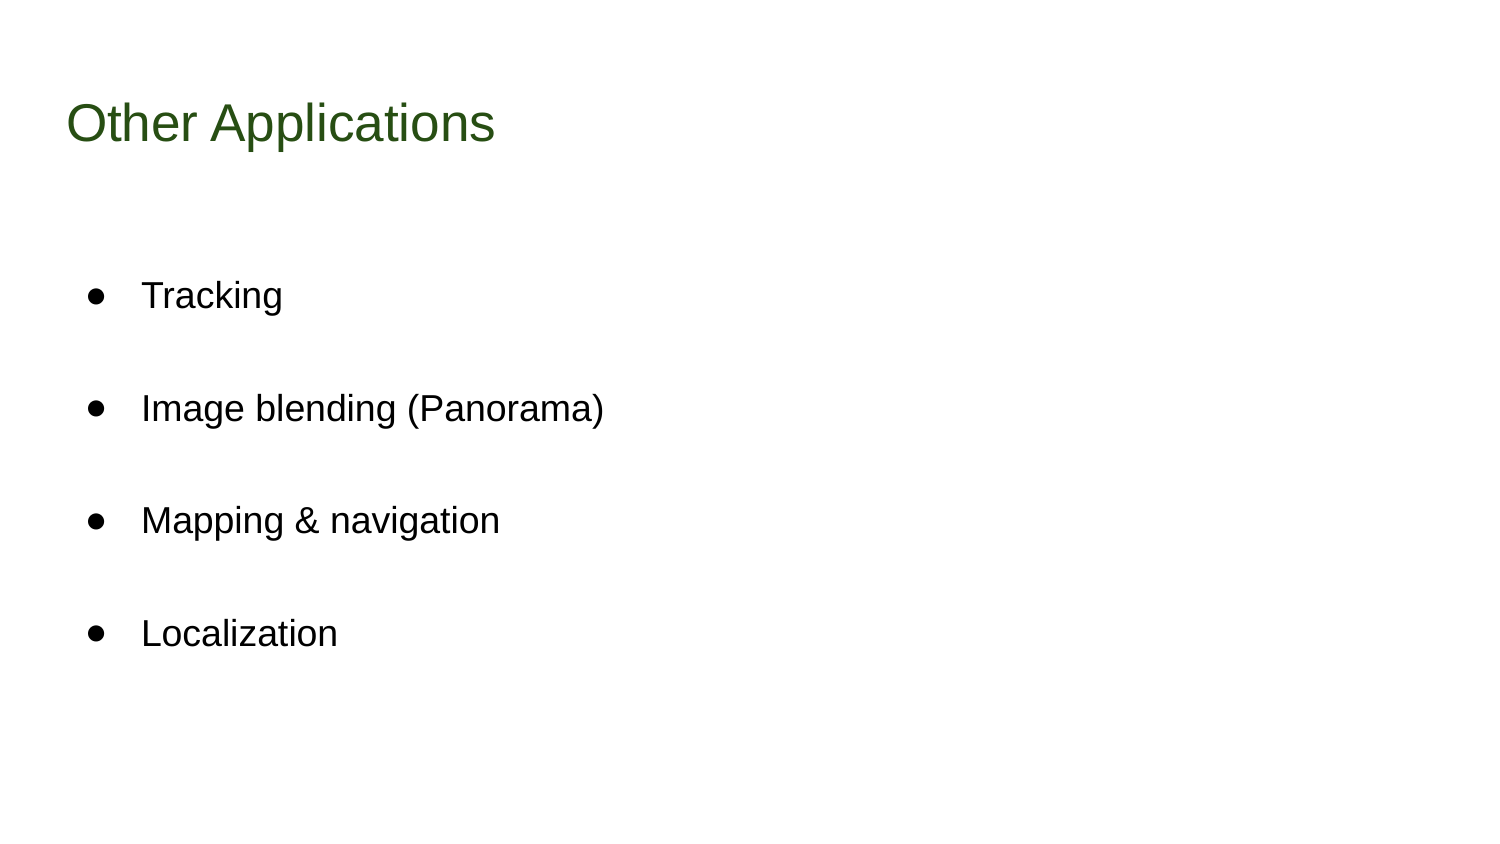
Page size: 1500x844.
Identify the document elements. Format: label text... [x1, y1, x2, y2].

list Tracking Image blending (Panorama) Mapping & navigation Localization [51, 189, 1449, 750]
title Other Applications [51, 72, 1449, 167]
